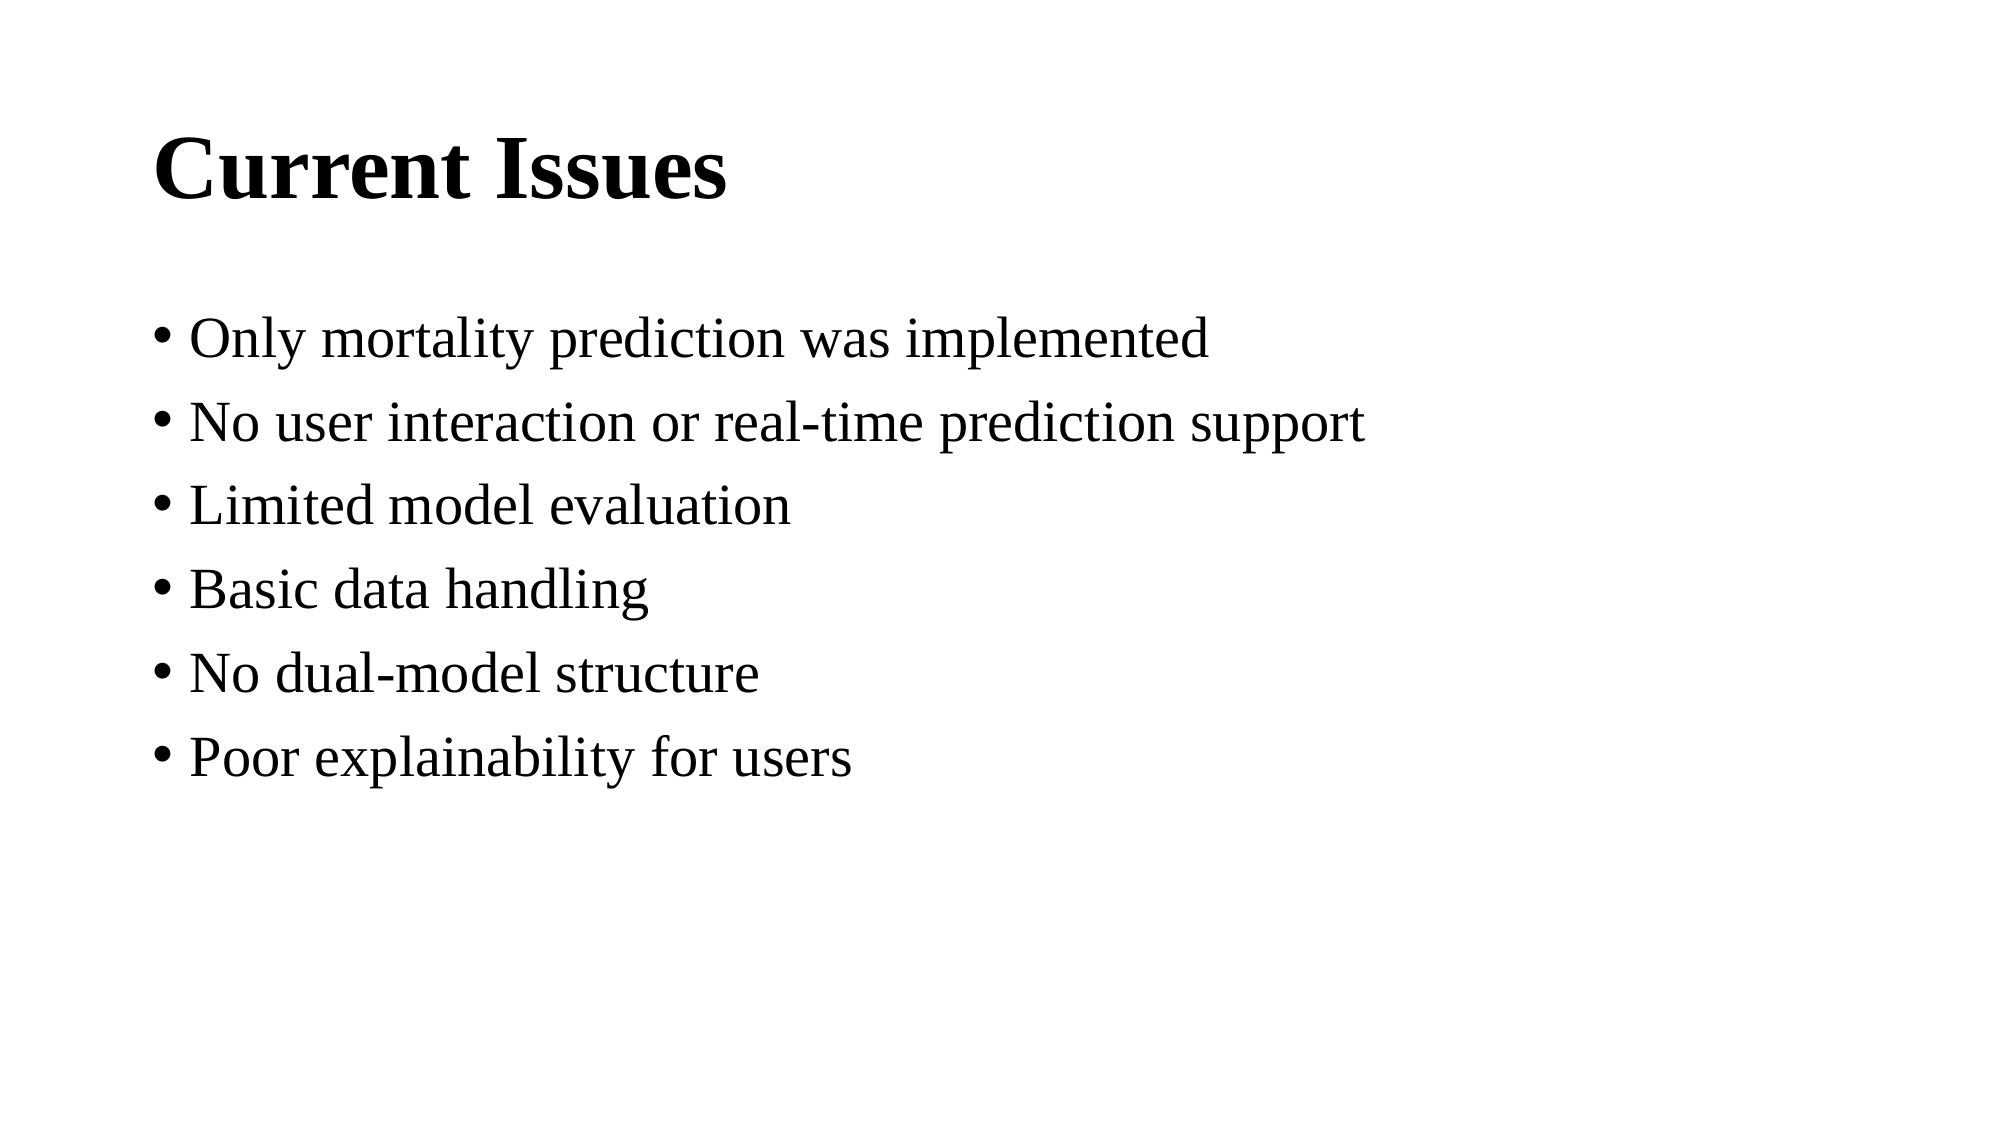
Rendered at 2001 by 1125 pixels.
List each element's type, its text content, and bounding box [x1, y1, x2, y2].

list Only mortality prediction was implemented No user interaction or real-time prediction support Limited model evaluation Basic data handling No dual-model structure Poor explainability for users [137, 299, 1863, 1014]
title Current Issues [137, 59, 1863, 278]
